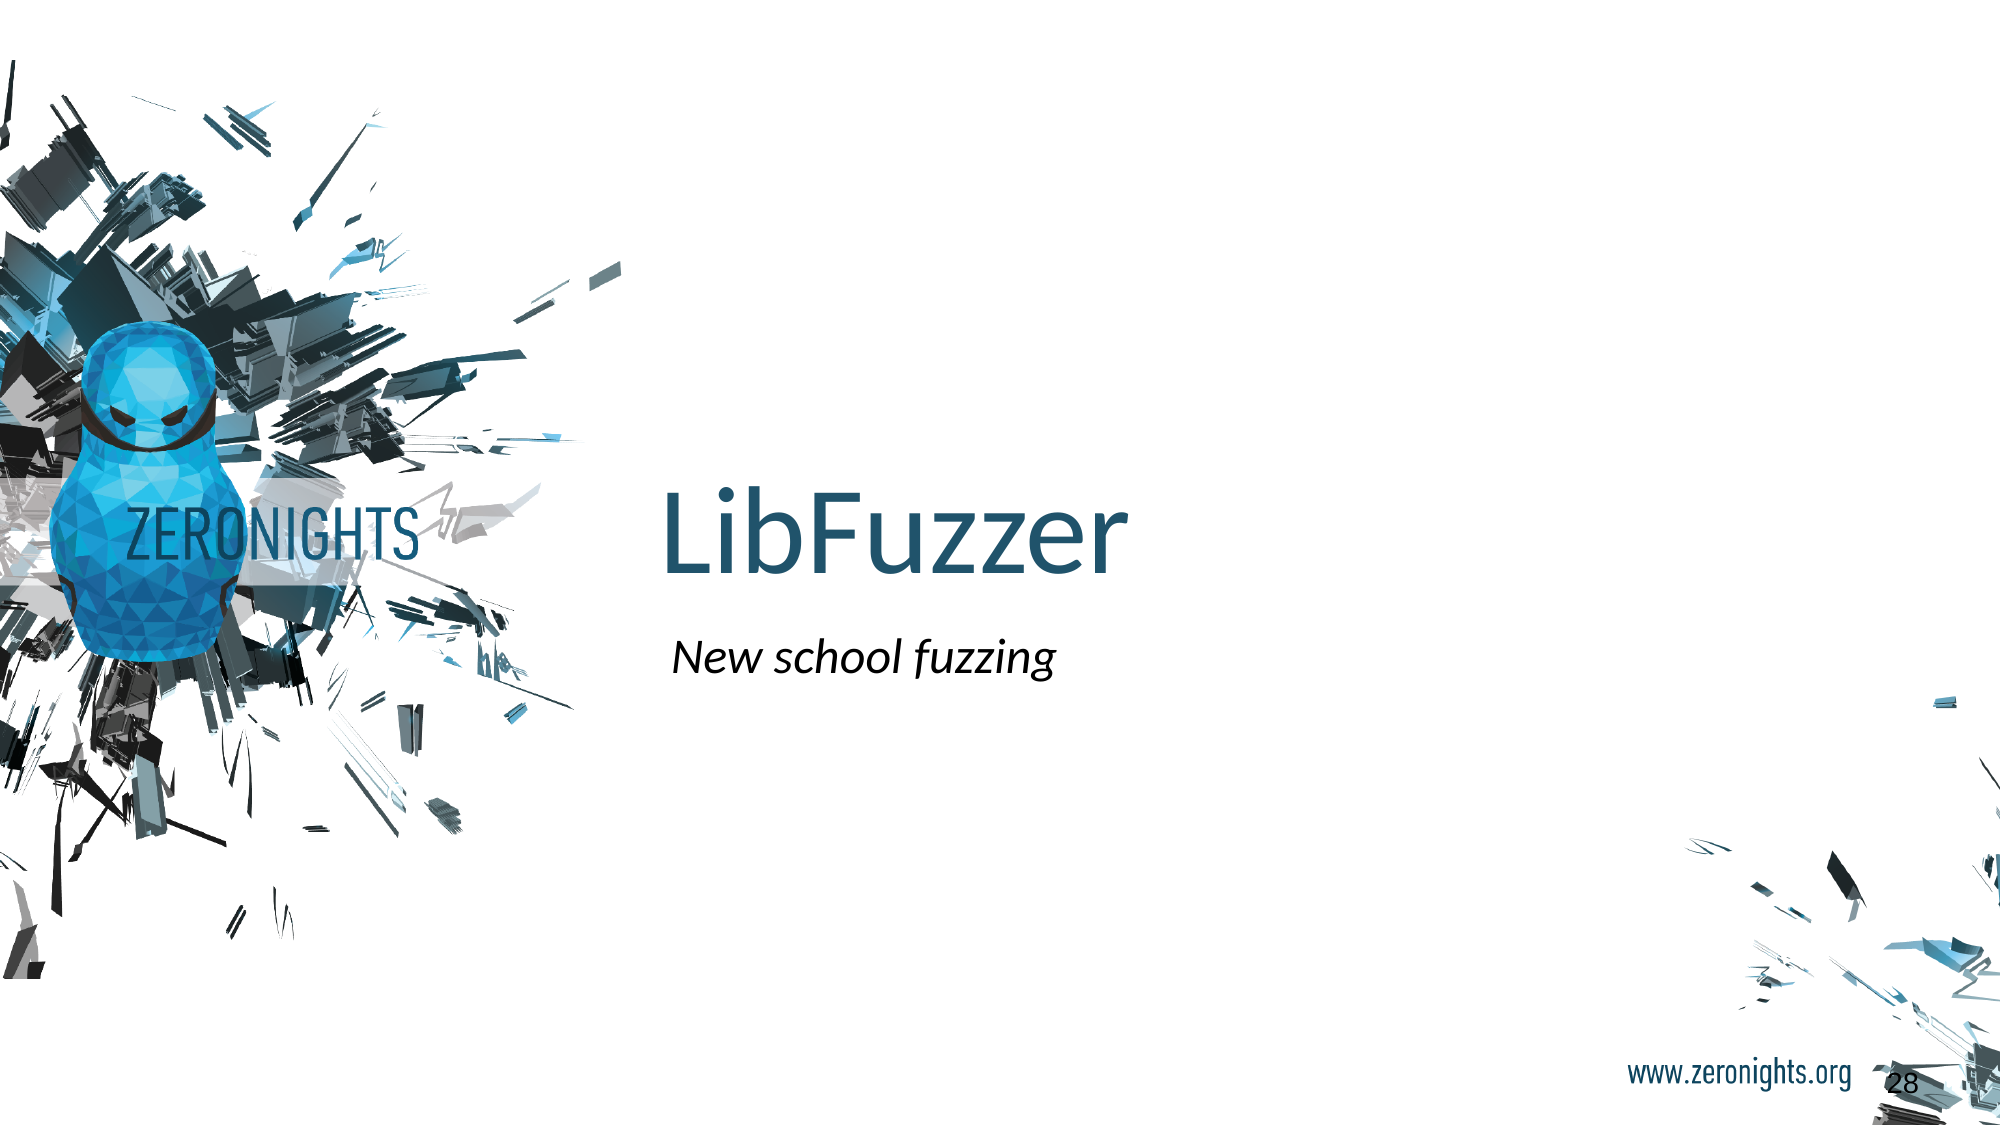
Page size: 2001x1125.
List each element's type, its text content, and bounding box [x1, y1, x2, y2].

subtitle New school fuzzing [644, 622, 1539, 773]
slide_number ‹#› [1871, 1038, 1992, 1125]
picture [0, 60, 704, 979]
title LibFuzzer [644, 216, 1750, 608]
picture [1612, 686, 2000, 1125]
